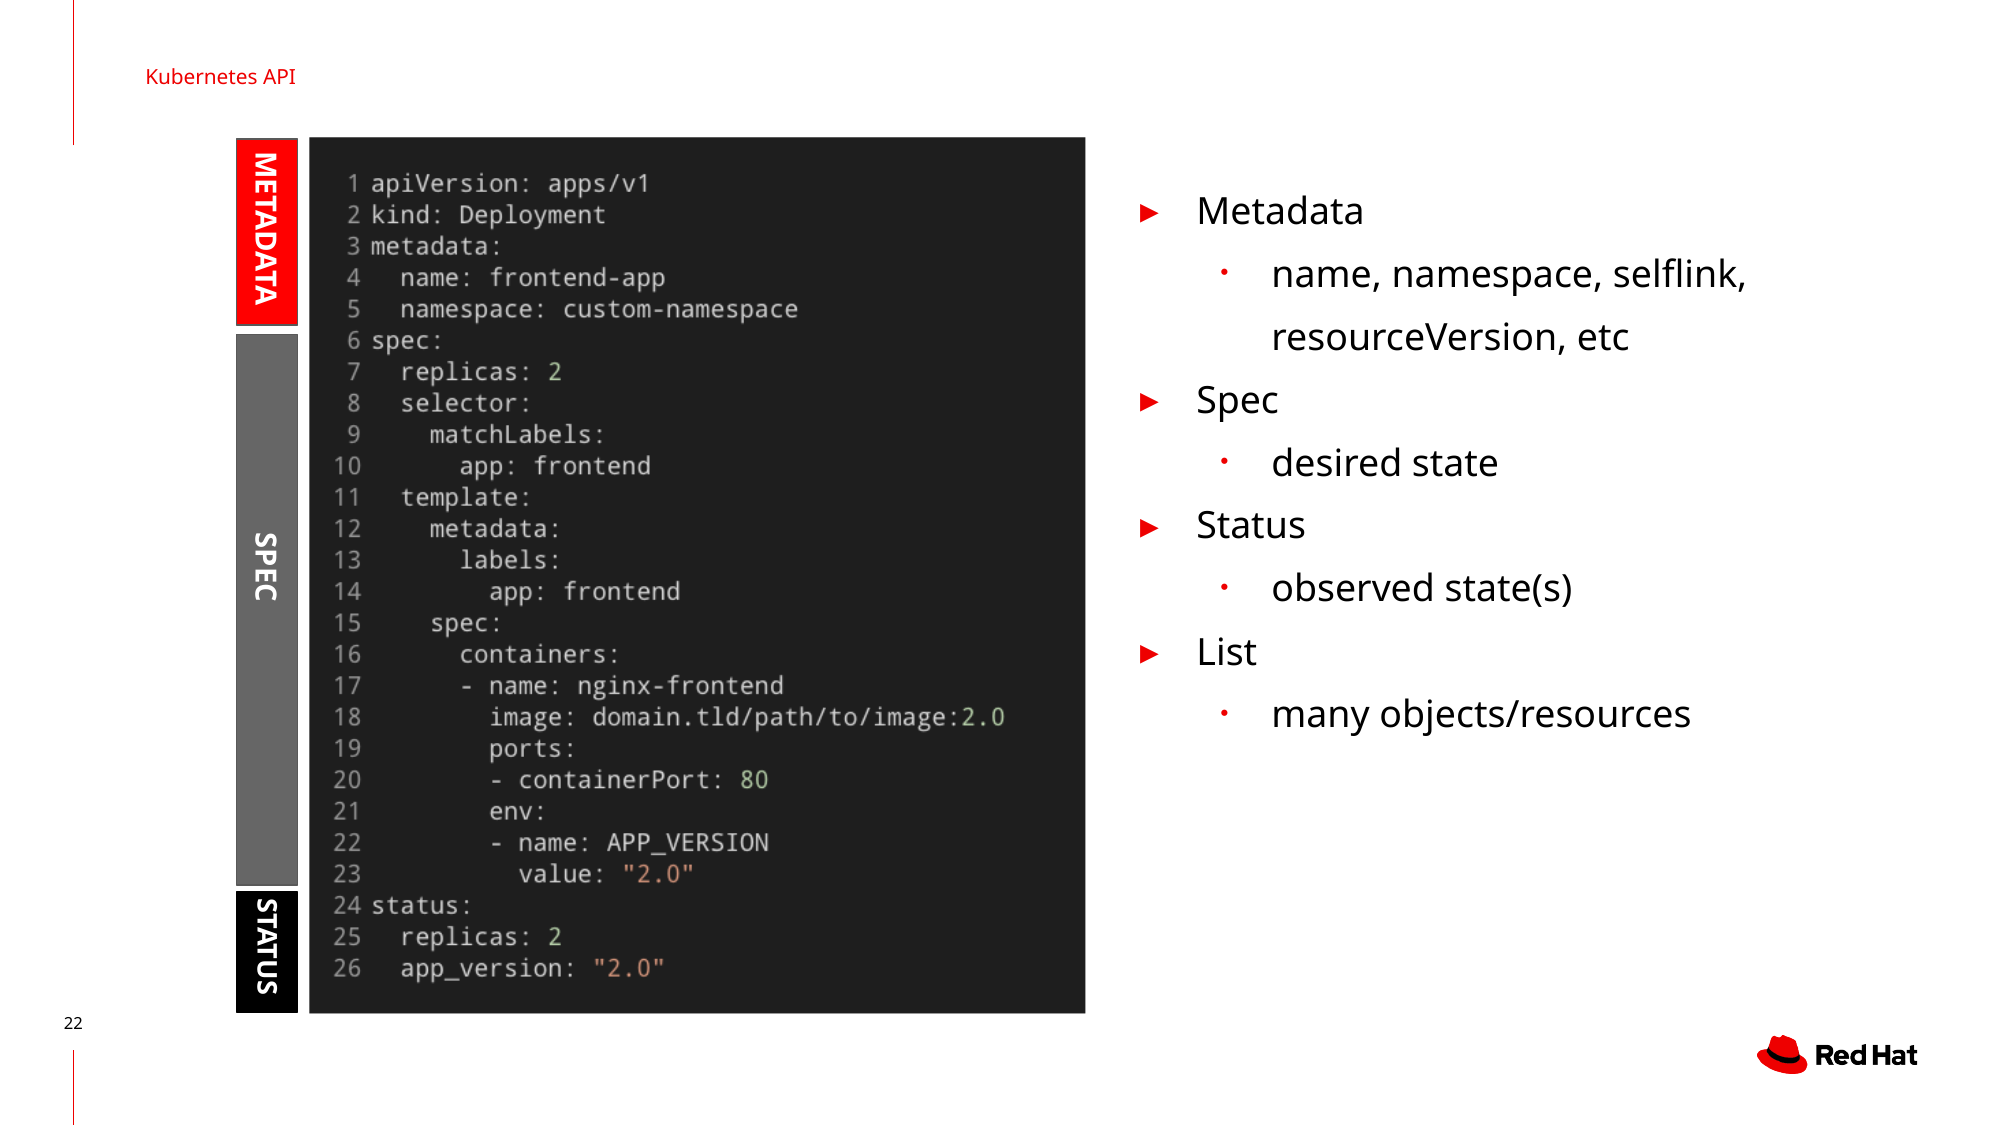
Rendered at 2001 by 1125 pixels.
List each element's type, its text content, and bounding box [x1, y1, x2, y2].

picture [1757, 1035, 1918, 1074]
picture [233, 60, 1162, 1091]
subtitle Kubernetes API [73, 9, 919, 143]
list Metadata name, namespace, selflink, resourceVersion, etc Spec desired state Status observed state(s) List many objects/resources [1167, 168, 1929, 957]
slide_number ‹#› [13, 1012, 134, 1036]
